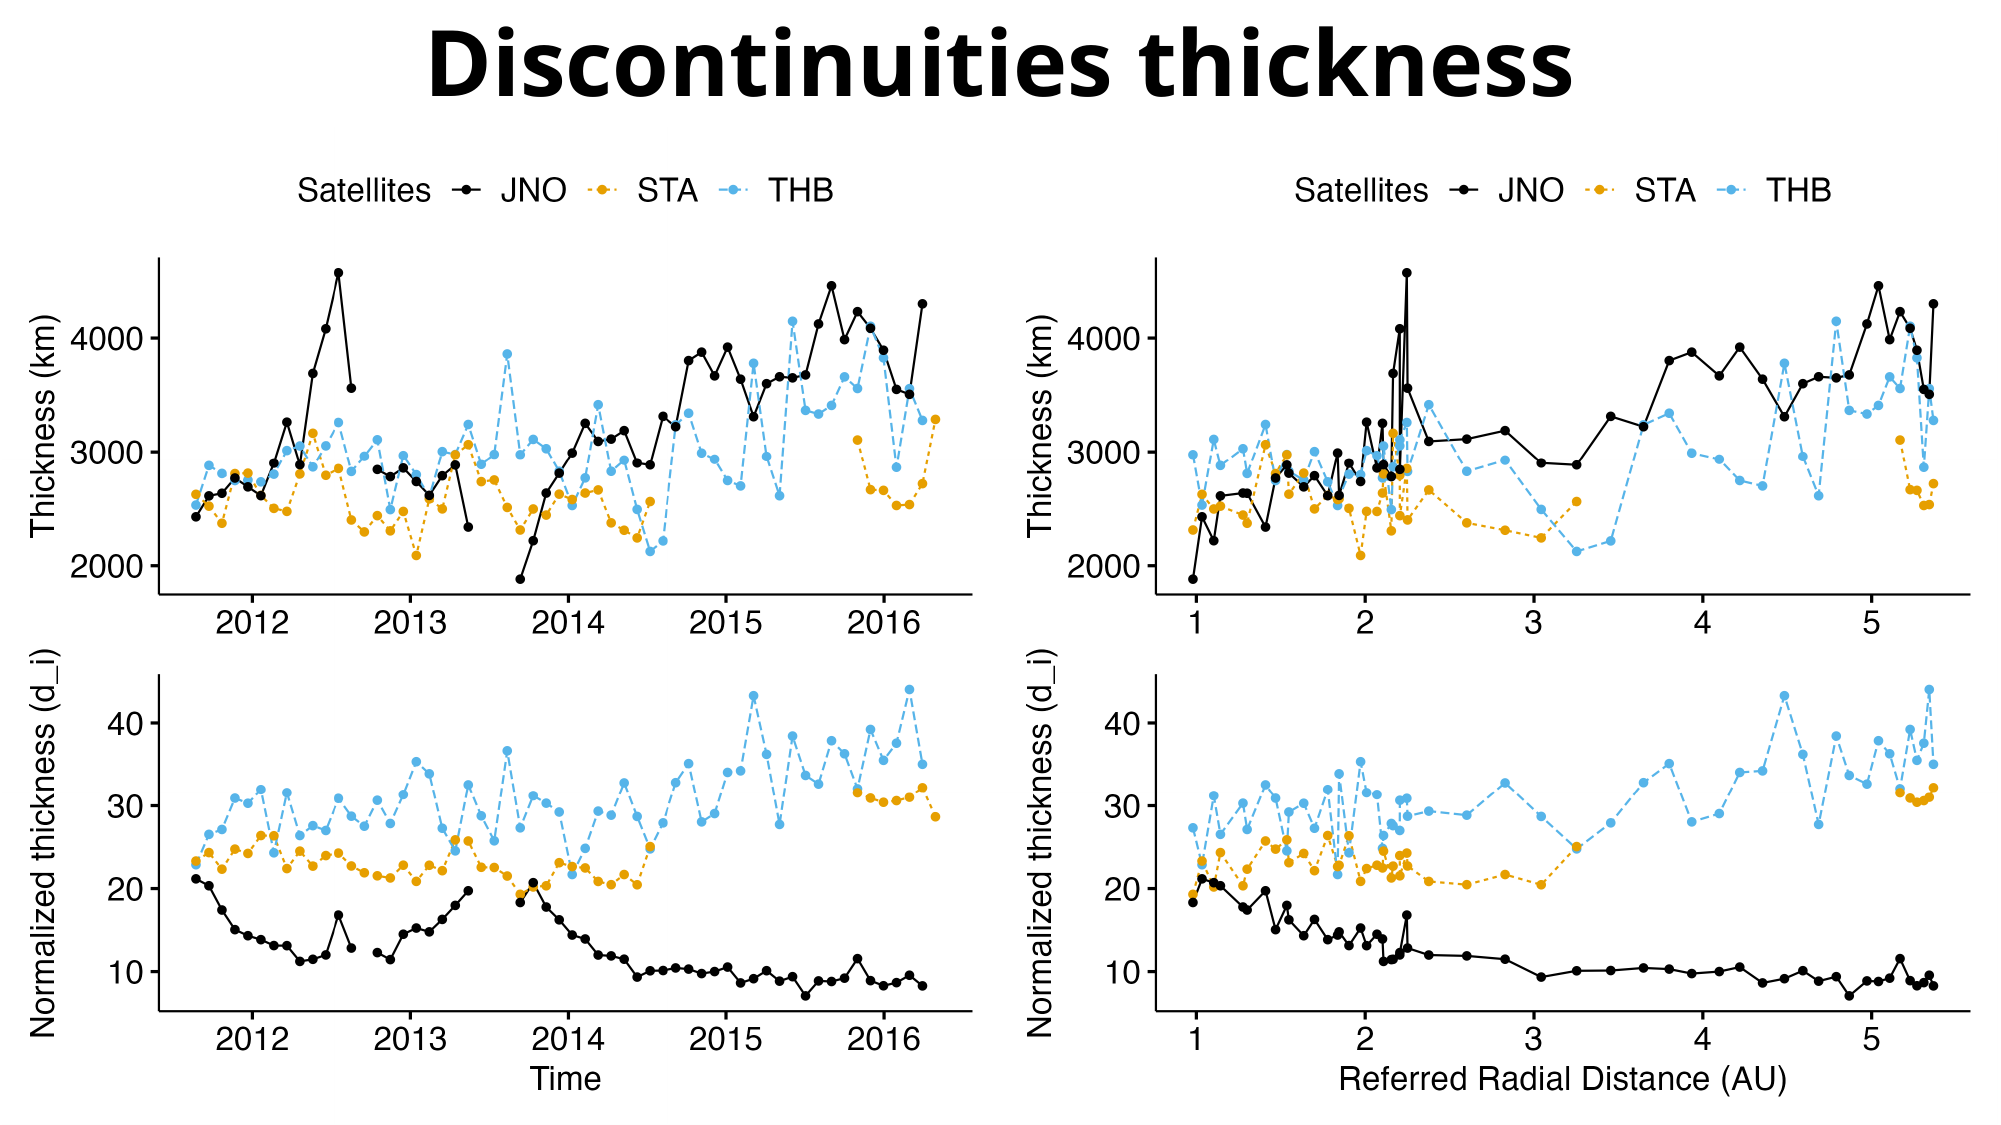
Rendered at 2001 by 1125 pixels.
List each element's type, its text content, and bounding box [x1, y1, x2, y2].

text_box Discontinuities thickness [137, 0, 1863, 126]
picture [1, 126, 1998, 1125]
